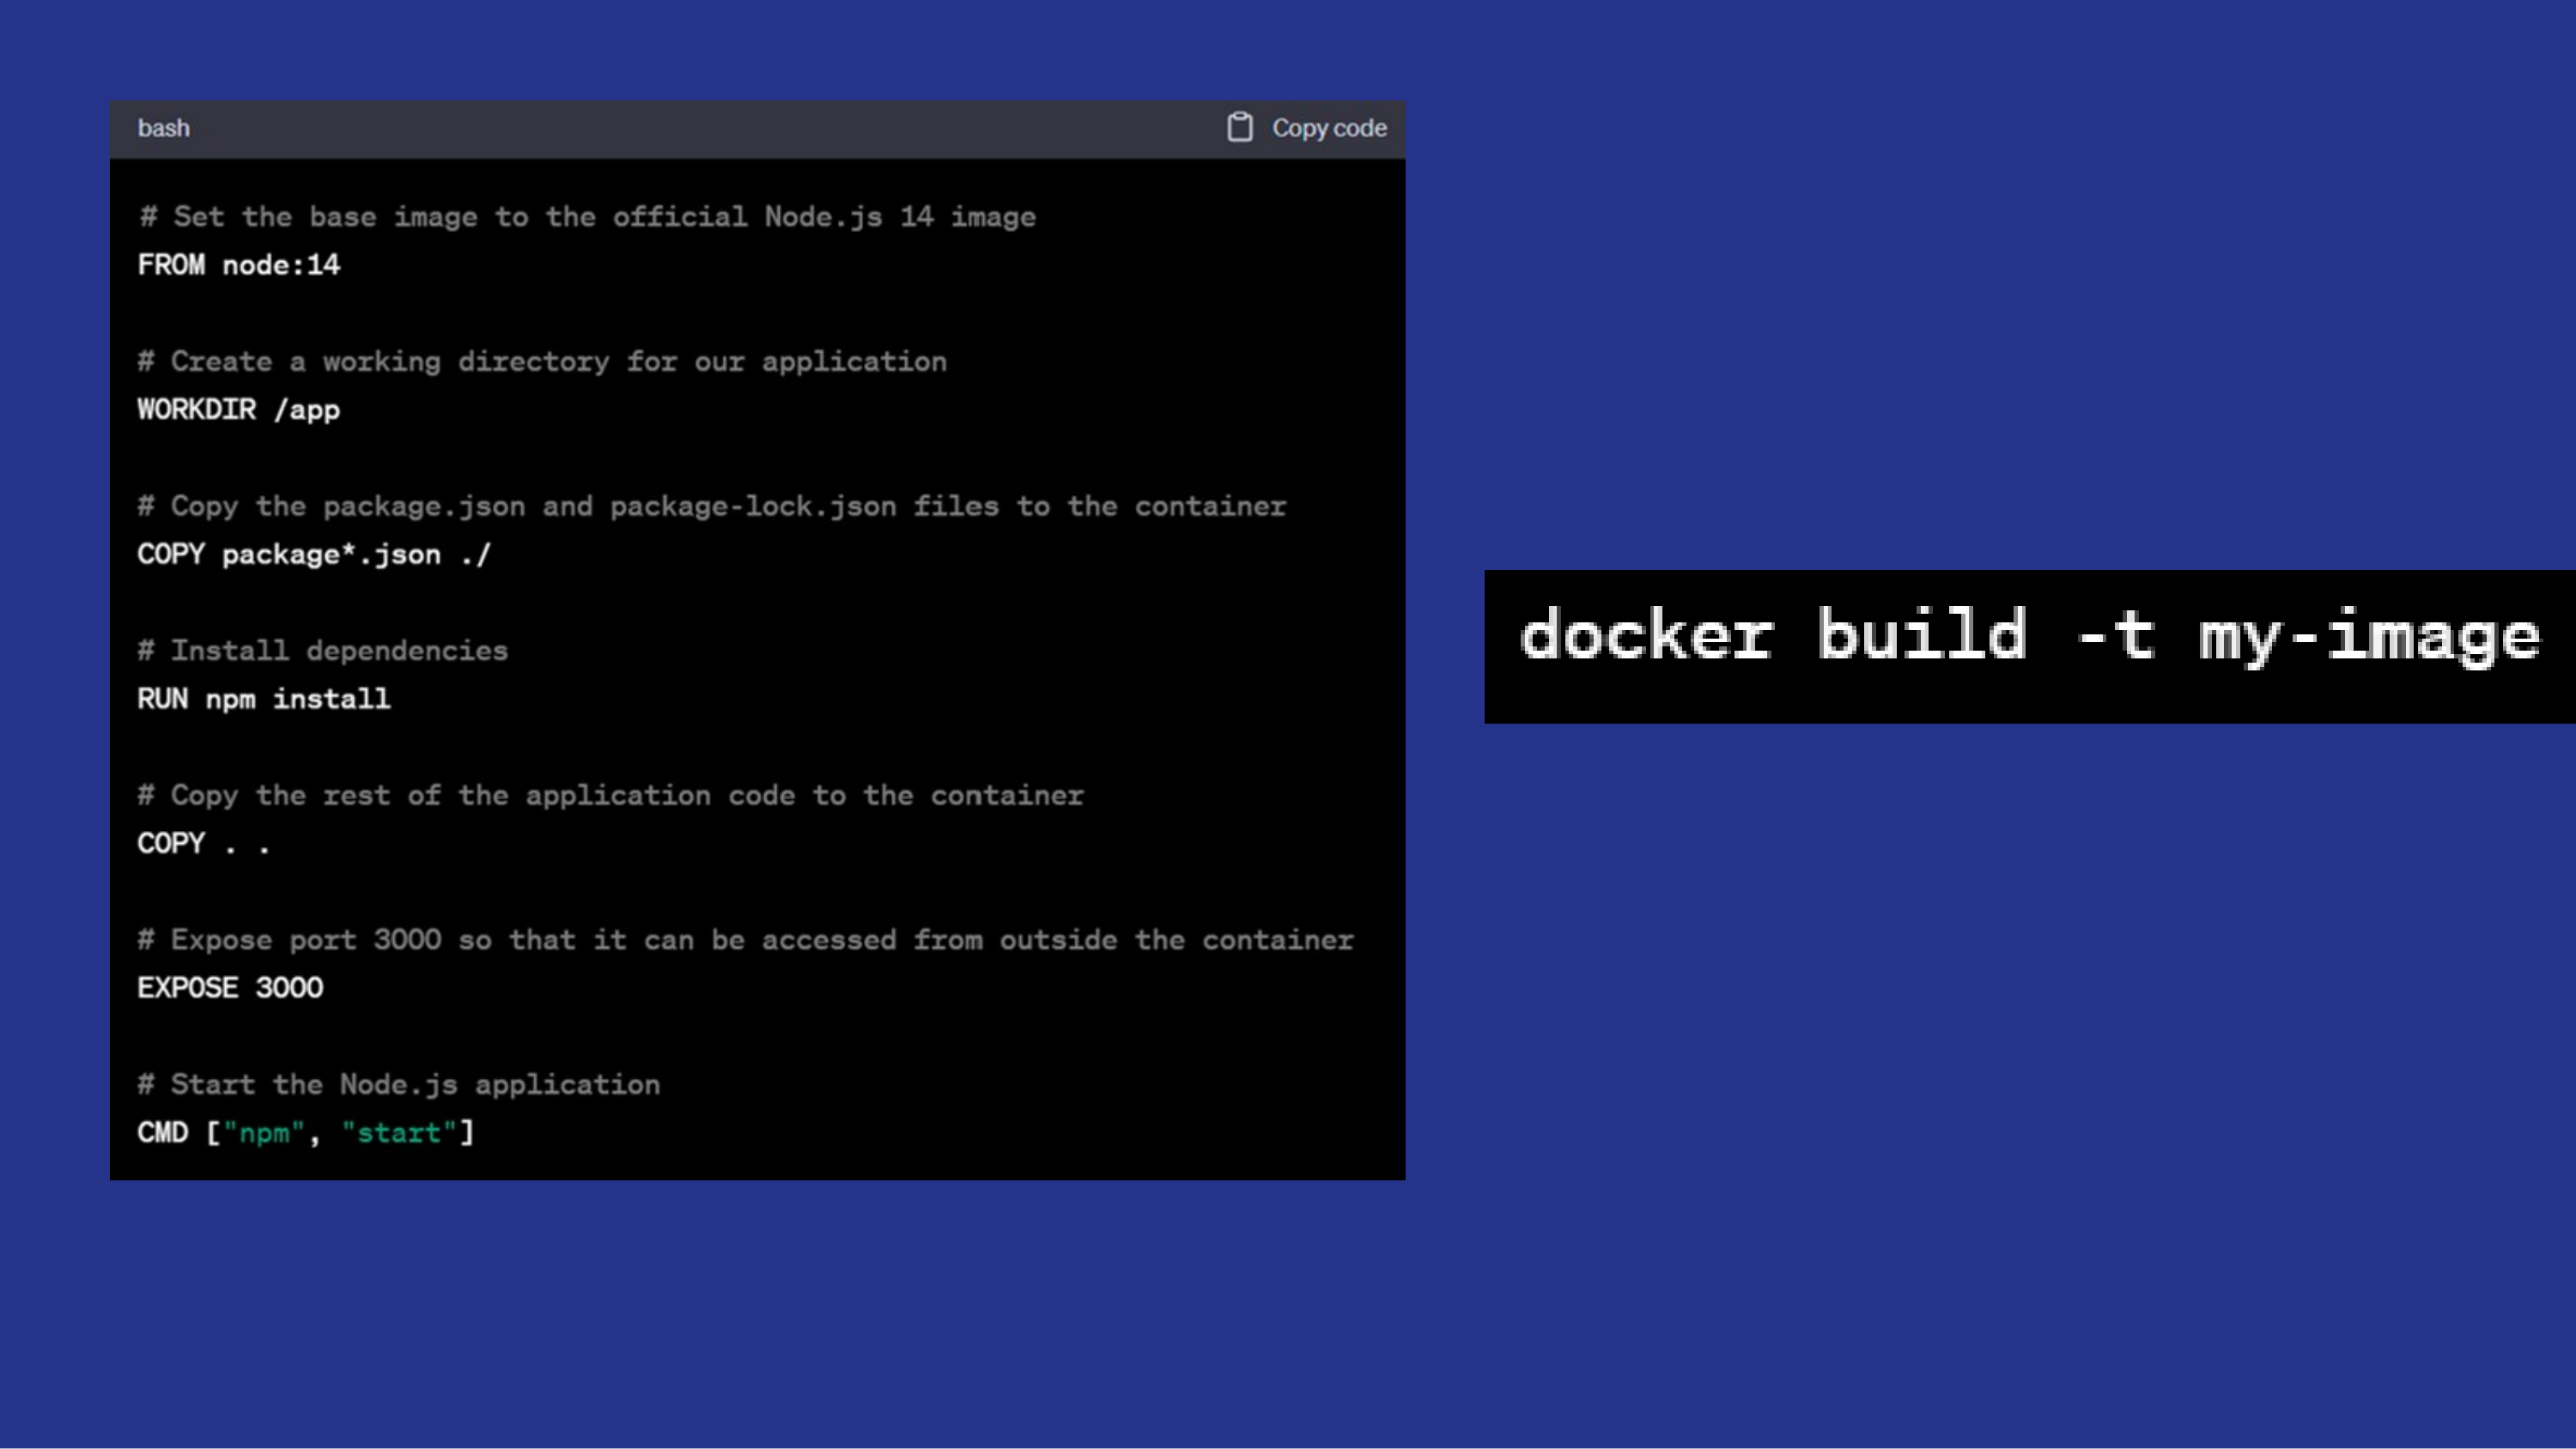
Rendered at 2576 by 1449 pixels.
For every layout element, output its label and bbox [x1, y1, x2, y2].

picture [1485, 570, 2576, 724]
picture [110, 100, 1406, 1181]
